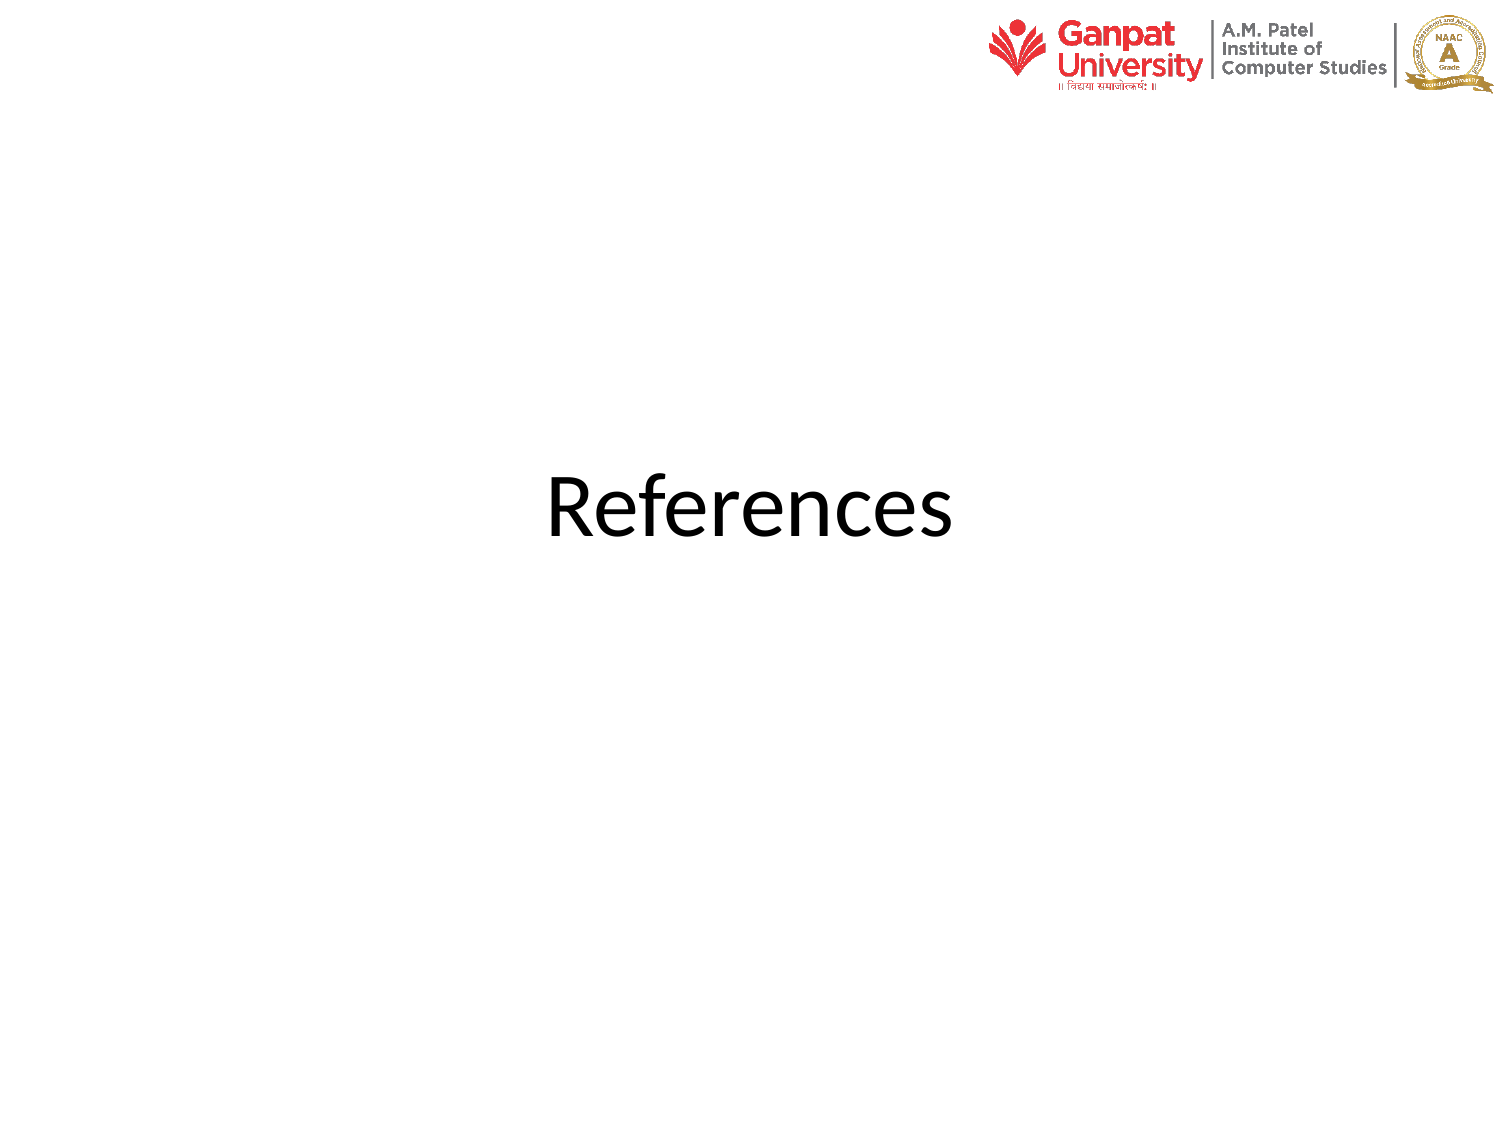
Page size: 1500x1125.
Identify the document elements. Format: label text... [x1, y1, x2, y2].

picture [989, 15, 1494, 94]
title References [75, 406, 1425, 594]
